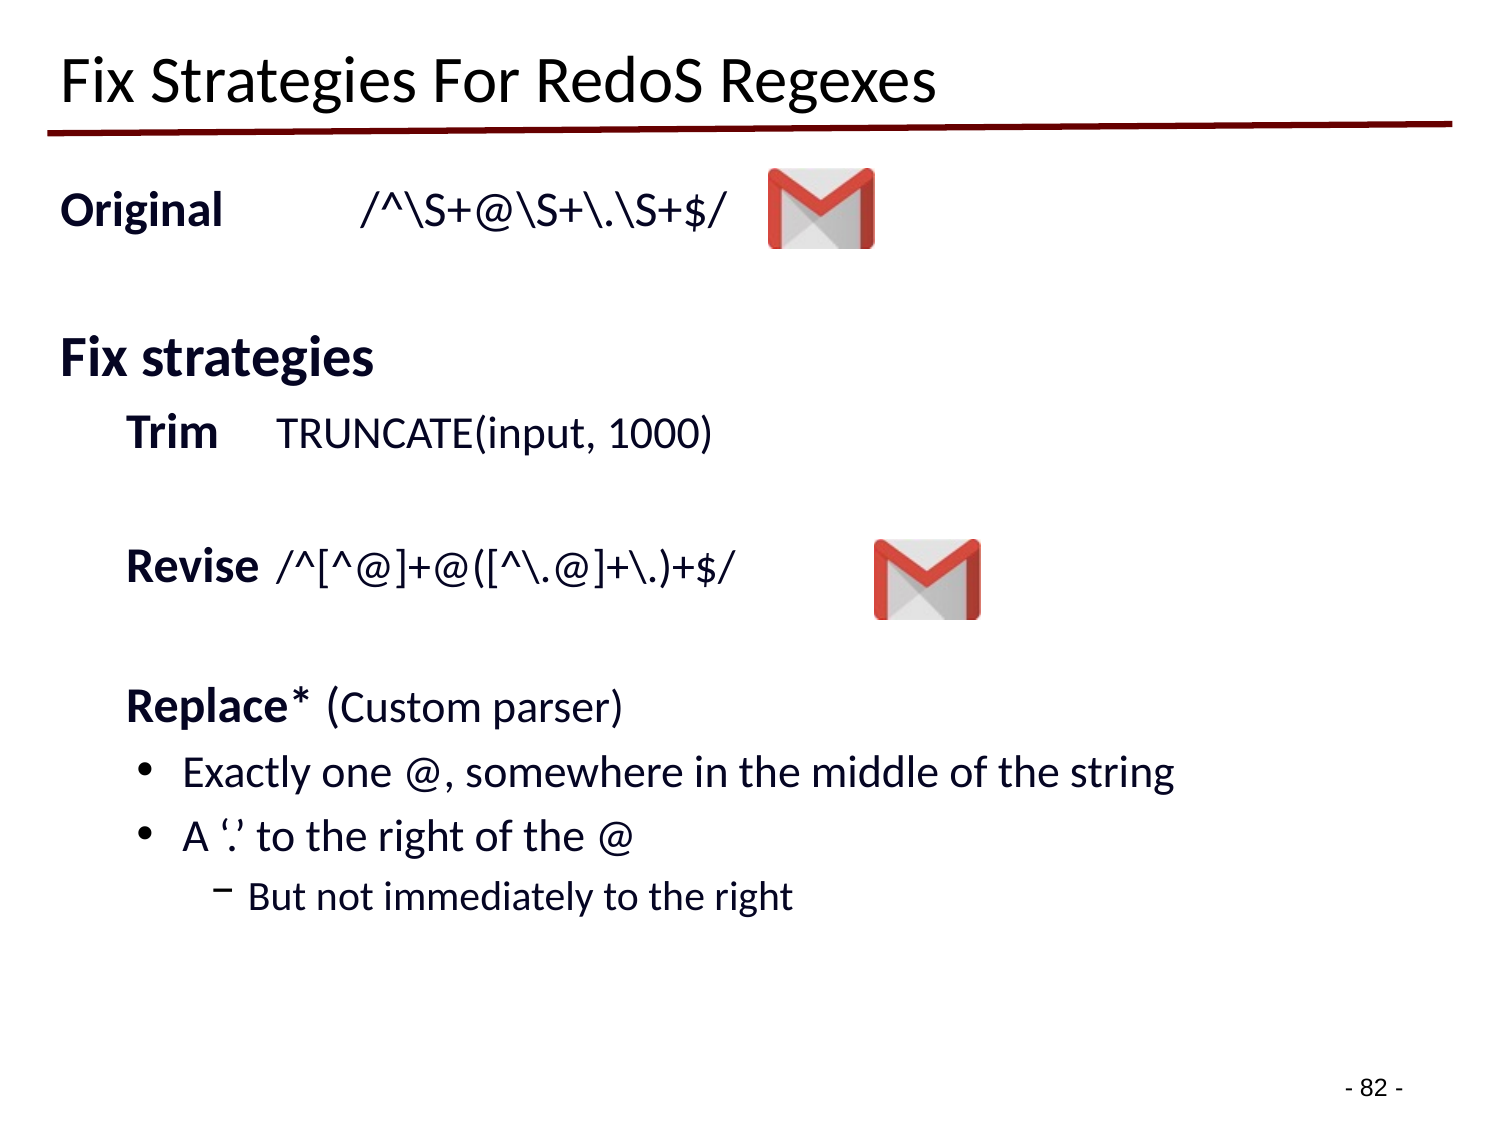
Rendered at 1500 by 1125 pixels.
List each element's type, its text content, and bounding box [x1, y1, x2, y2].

list Original /^\S+@\S+\.\S+$/ Fix strategies Trim TRUNCATE(input, 1000) Revise /^[^@]+@([^\.@]+\.)+$/ Replace* (Custom parser) Exactly one @, somewhere in the middle of the string A ‘.’ to the right of the @ But not immediately to the right [45, 168, 1450, 1106]
title Fix Strategies For RedoS Regexes [45, 19, 1430, 125]
picture [768, 168, 875, 250]
picture [874, 538, 981, 620]
